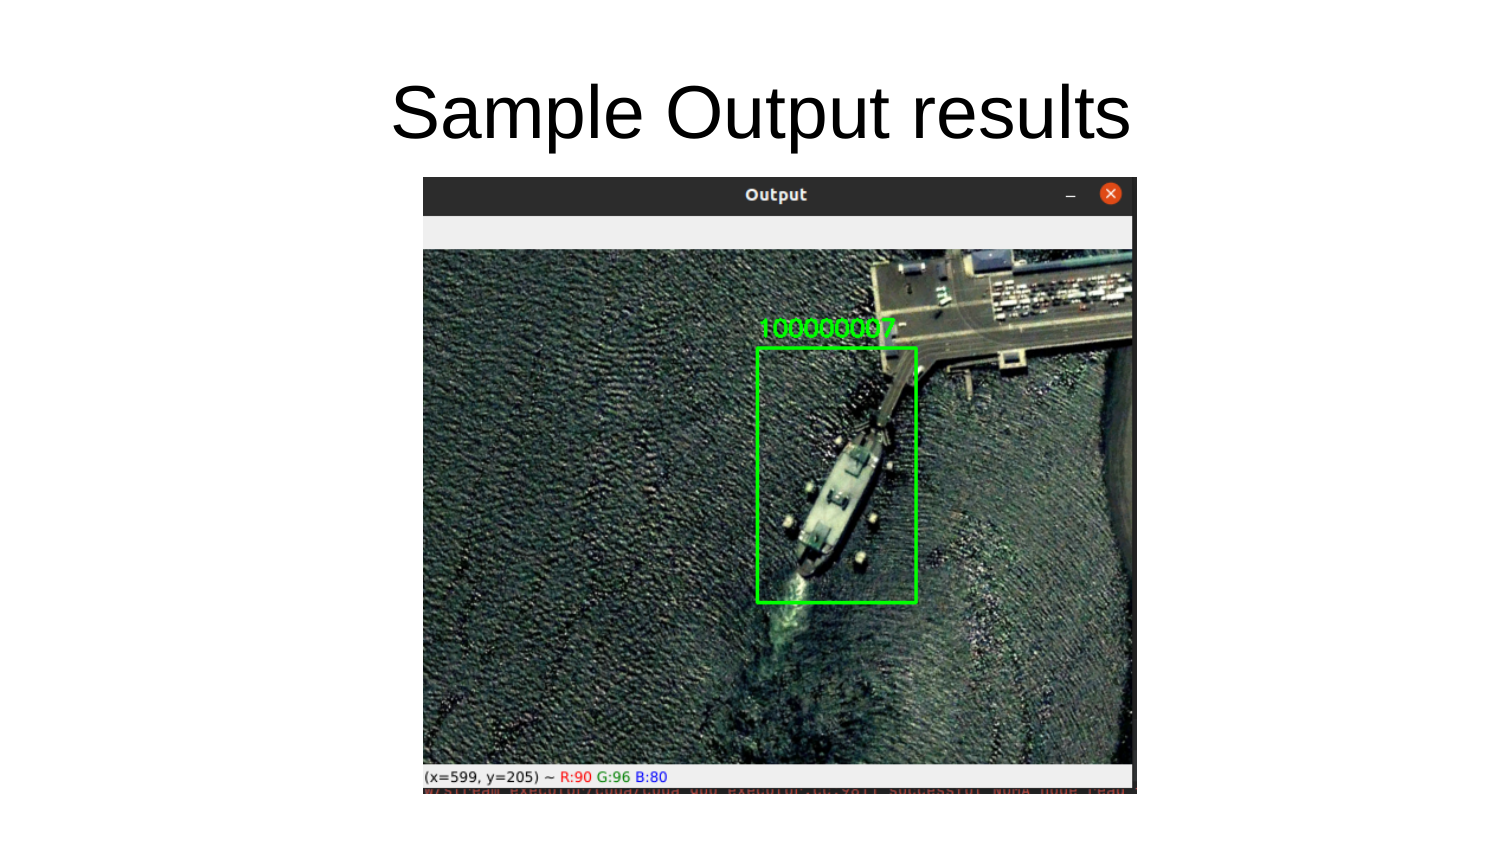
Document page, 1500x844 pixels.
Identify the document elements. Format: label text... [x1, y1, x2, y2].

title Sample Output results [62, 39, 1461, 178]
picture [423, 177, 1137, 794]
